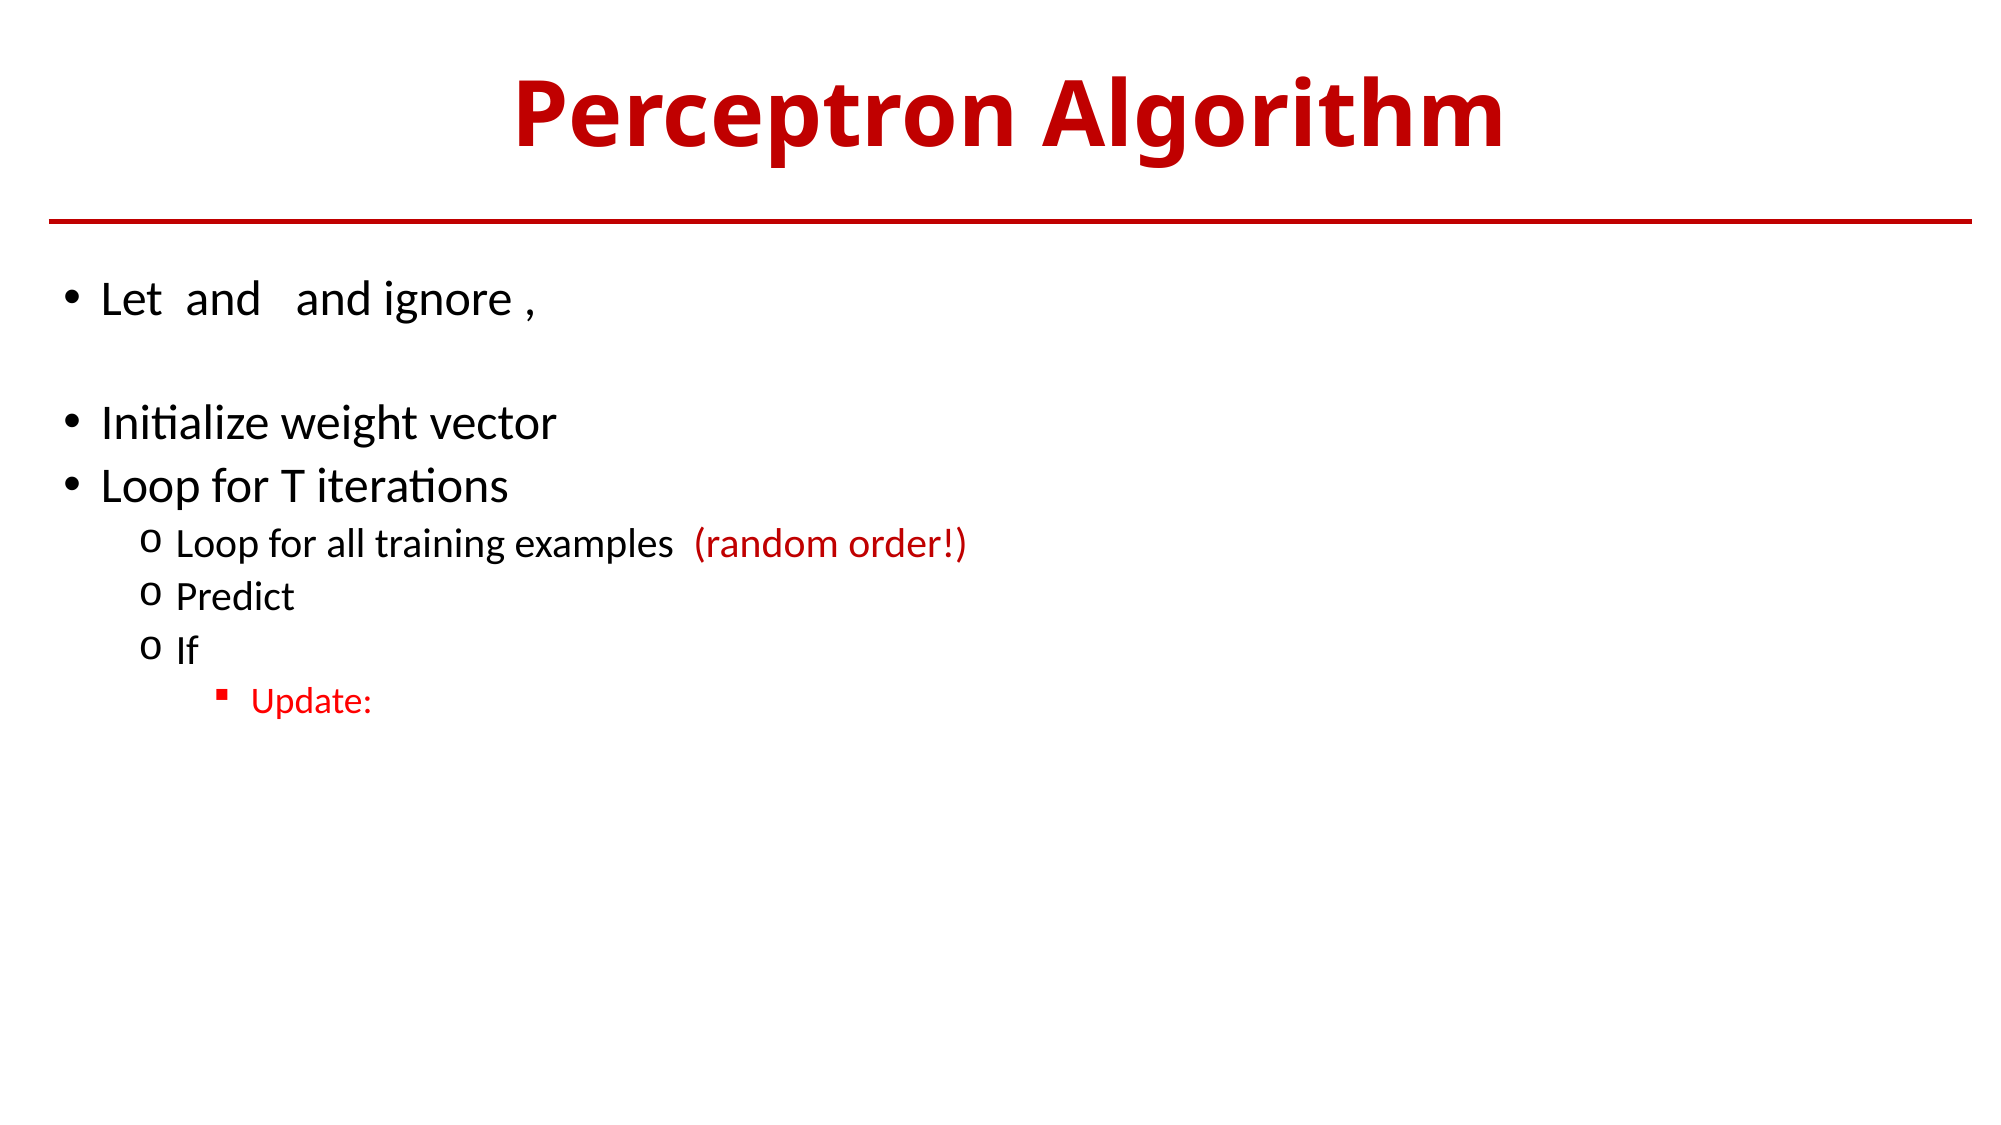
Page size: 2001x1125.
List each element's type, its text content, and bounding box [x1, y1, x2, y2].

title Perceptron Algorithm [48, 41, 1972, 192]
